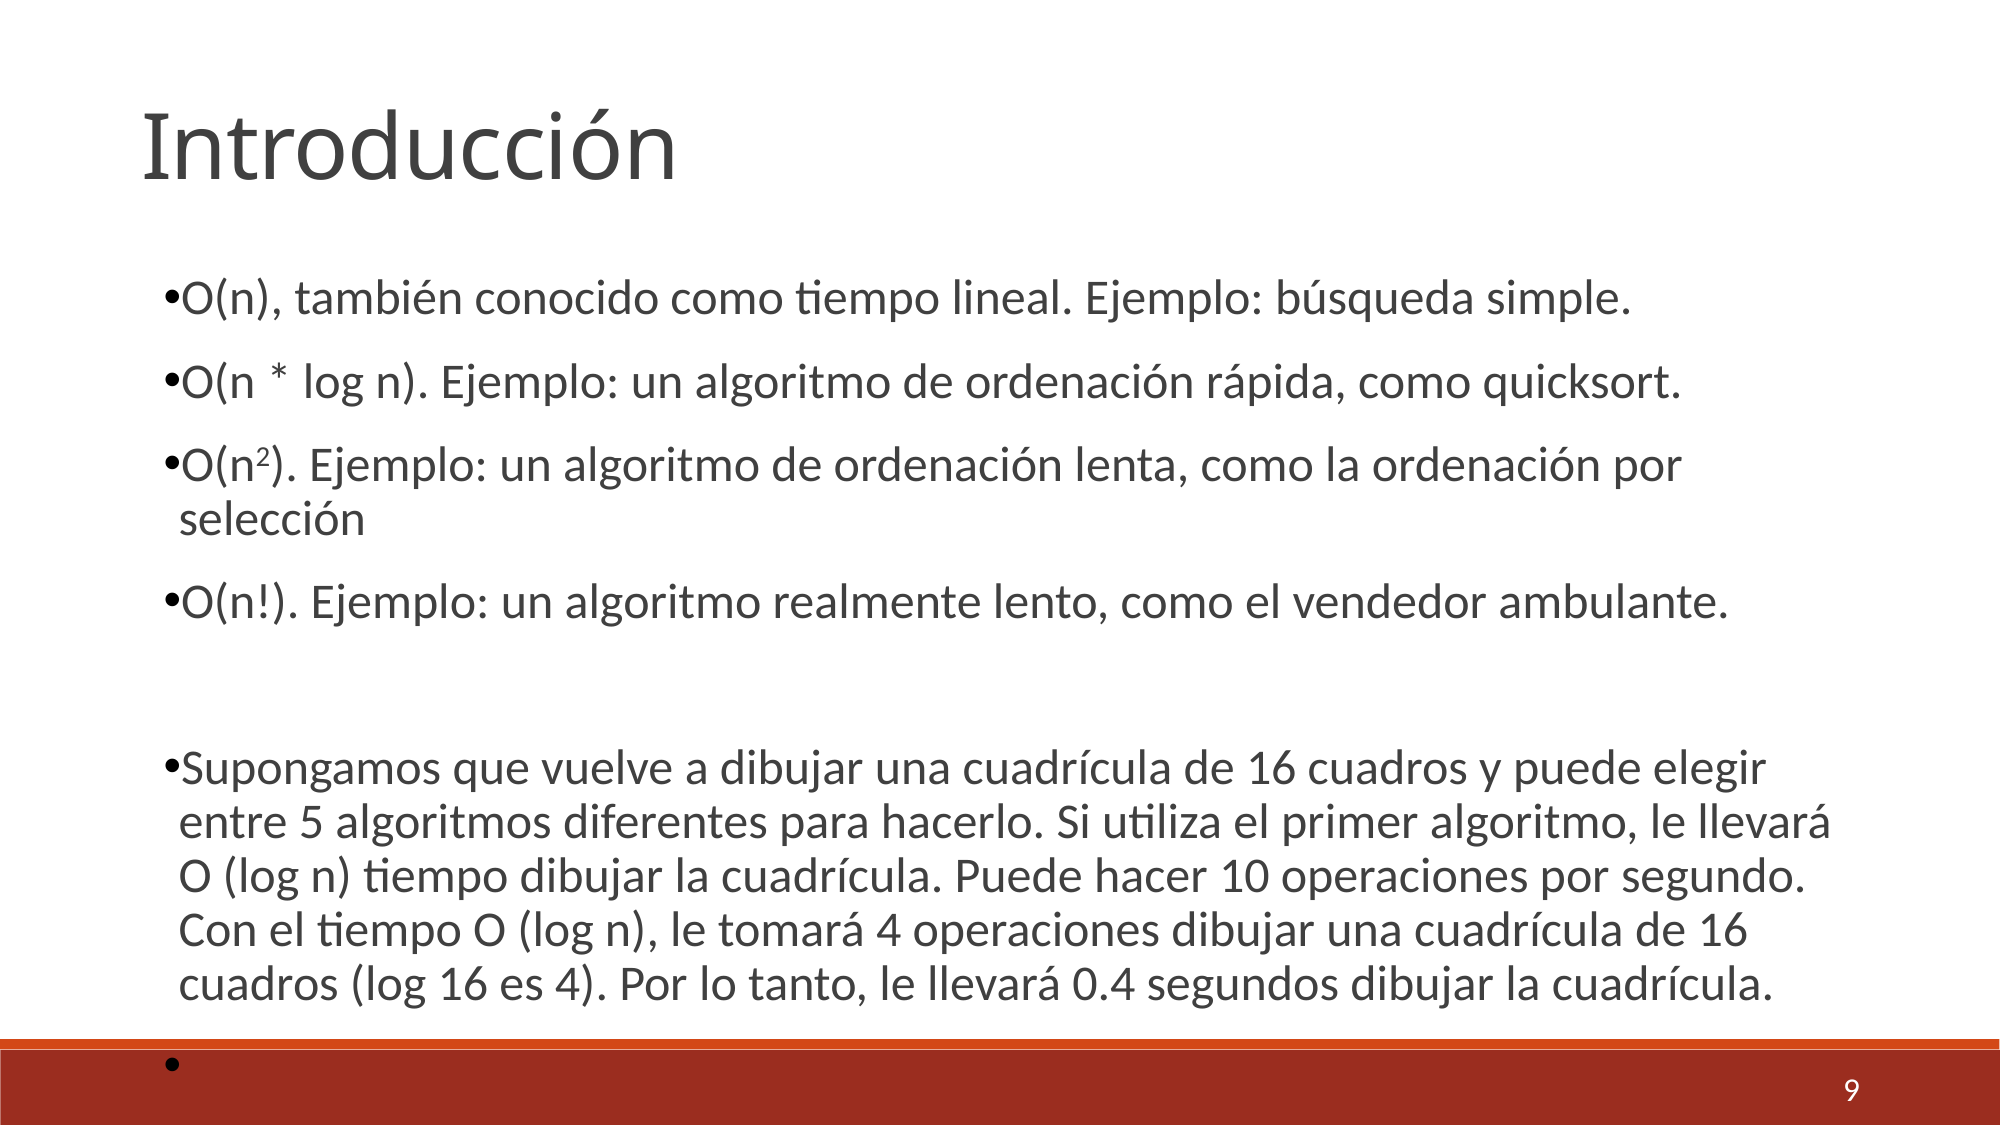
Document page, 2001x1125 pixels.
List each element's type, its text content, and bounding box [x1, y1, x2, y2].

slide_number 9 [126, 1061, 1875, 1115]
text_box Introducción [126, 97, 1821, 333]
text_box O(n), también conocido como tiempo lineal. Ejemplo: búsqueda simple. O(n * log n). Ejemplo: un algoritmo de ordenación rápida, como quicksort. O(n2). Ejemplo: un algoritmo de ordenación lenta, como la ordenación por selección O(n!). Ejemplo: un algoritmo realmente lento, como el vendedor ambulante. Supongamos que vuelve a dibujar una cuadrícula de 16 cuadros y puede elegir entre 5 algoritmos diferentes para hacerlo. Si utiliza el primer algoritmo, le llevará O (log n) tiempo dibujar la cuadrícula. Puede hacer 10 operaciones por segundo. Con el tiempo O (log n), le tomará 4 operaciones dibujar una cuadrícula de 16 cuadros (log 16 es 4). Por lo tanto, le llevará 0.4 segundos dibujar la cuadrícula. [148, 264, 1853, 1027]
